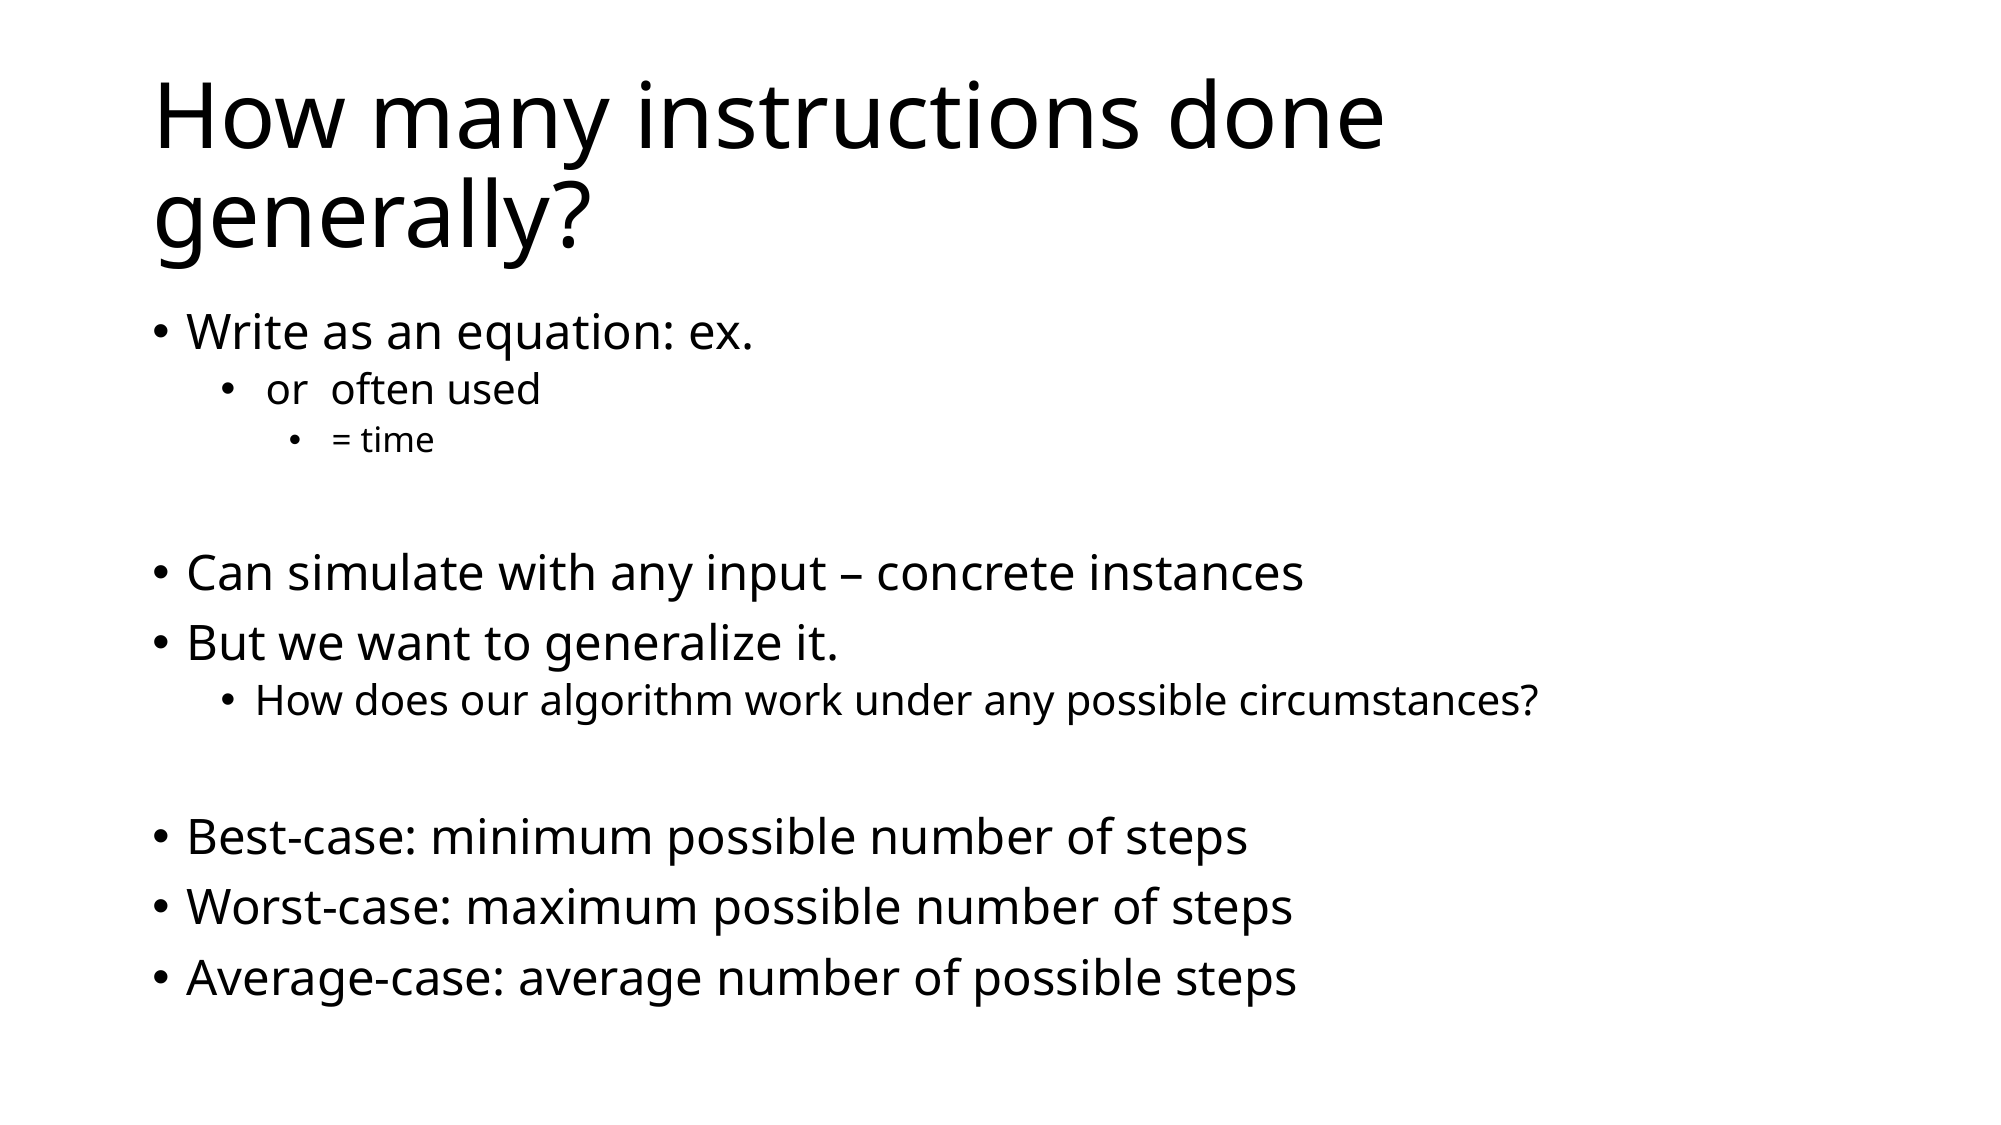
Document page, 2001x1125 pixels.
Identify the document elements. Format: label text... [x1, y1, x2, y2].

title How many instructions done generally? [137, 59, 1863, 278]
